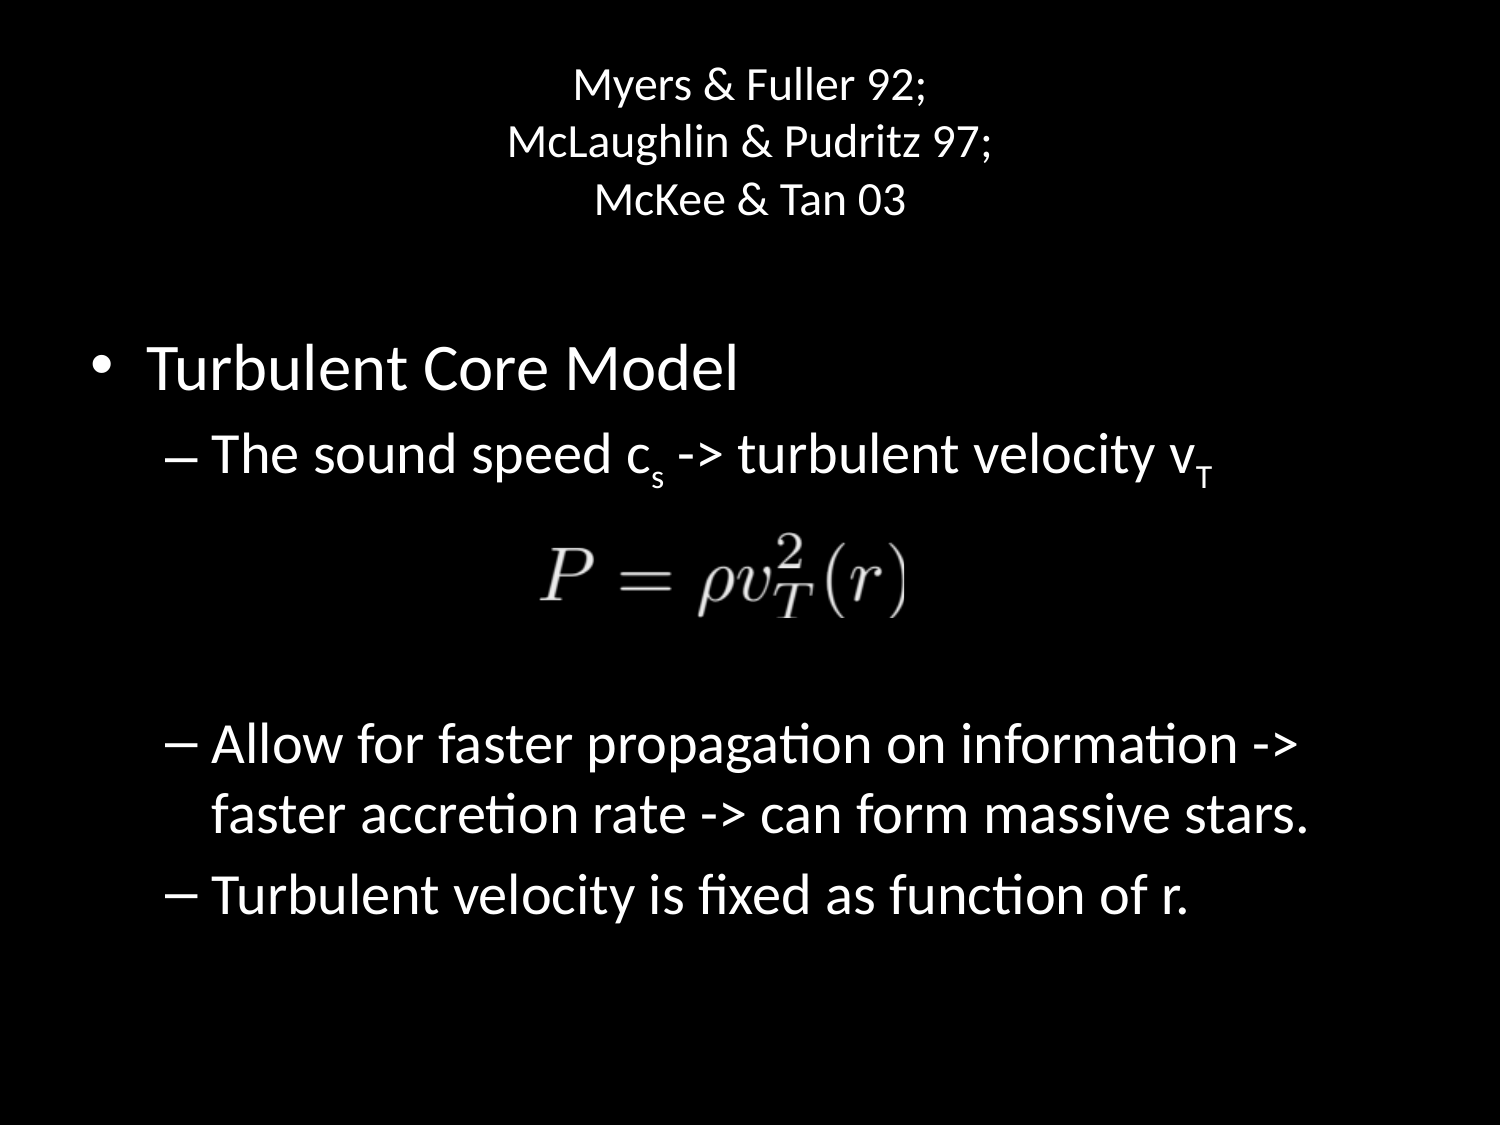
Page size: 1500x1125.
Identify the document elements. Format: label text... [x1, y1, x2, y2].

list Turbulent Core Model The sound speed cs -> turbulent velocity vT Allow for faster propagation on information -> faster accretion rate -> can form massive stars. Turbulent velocity is fixed as function of r. [75, 316, 1425, 972]
title Myers & Fuller 92; McLaughlin & Pudritz 97; McKee & Tan 03 [75, 45, 1425, 233]
picture [539, 531, 905, 618]
